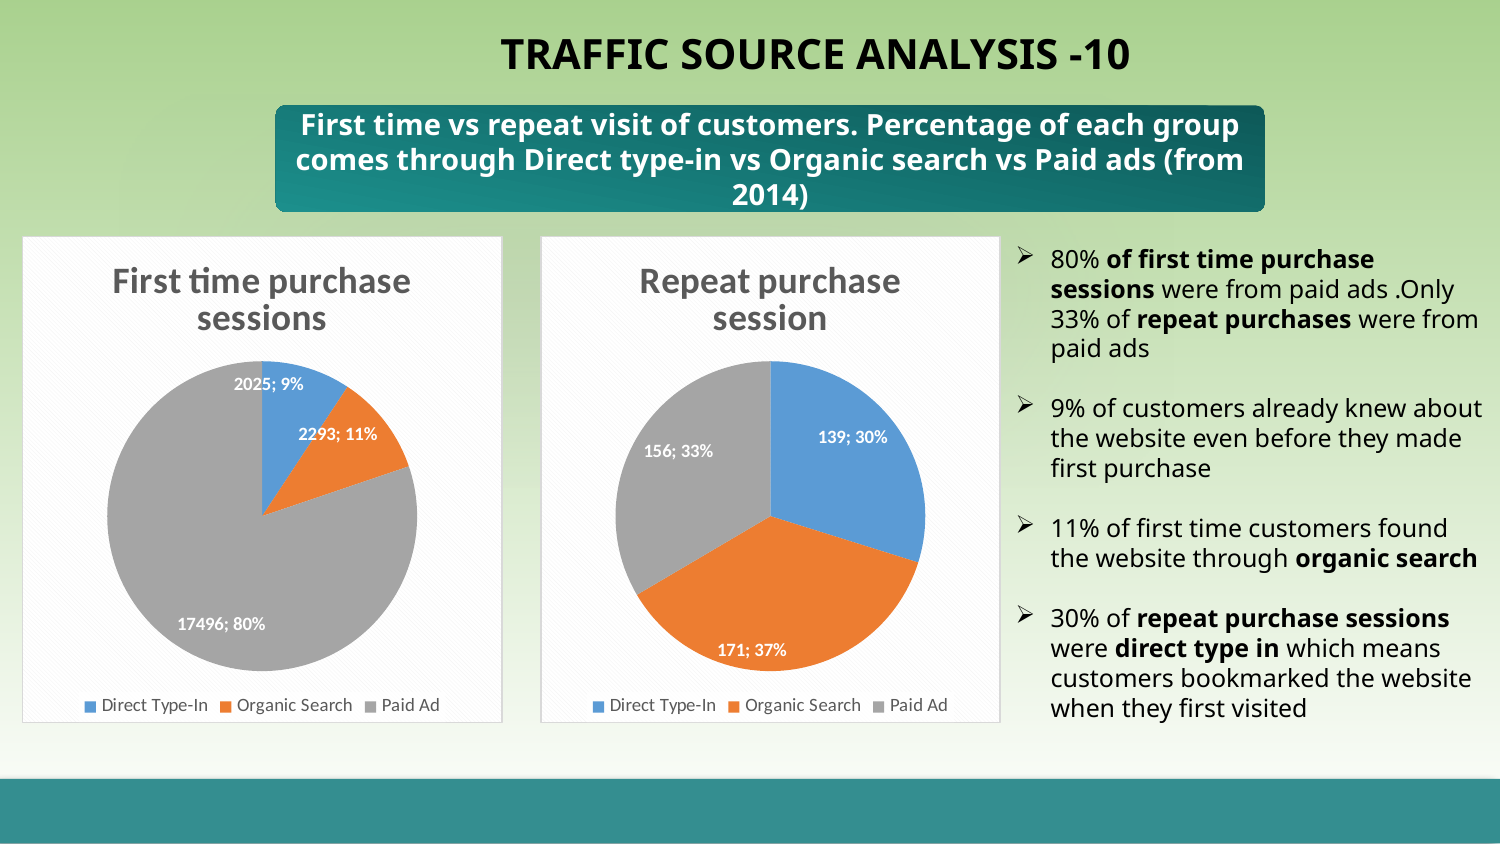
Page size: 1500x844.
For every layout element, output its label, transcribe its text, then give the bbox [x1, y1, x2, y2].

text_box 80% of first time purchase sessions were from paid ads .Only 33% of repeat purchases were from paid ads 9% of customers already knew about the website even before they made first purchase 11% of first time customers found the website through organic search 30% of repeat purchase sessions were direct type in which means customers bookmarked the website when they first visited [1000, 235, 1500, 844]
chart [21, 235, 503, 724]
chart [539, 235, 1001, 724]
title TRAFFIC SOURCE ANALYSIS -10 [271, 19, 1360, 86]
text_box First time vs repeat visit of customers. Percentage of each group comes through Direct type-in vs Organic search vs Paid ads (from 2014) [274, 104, 1266, 213]
